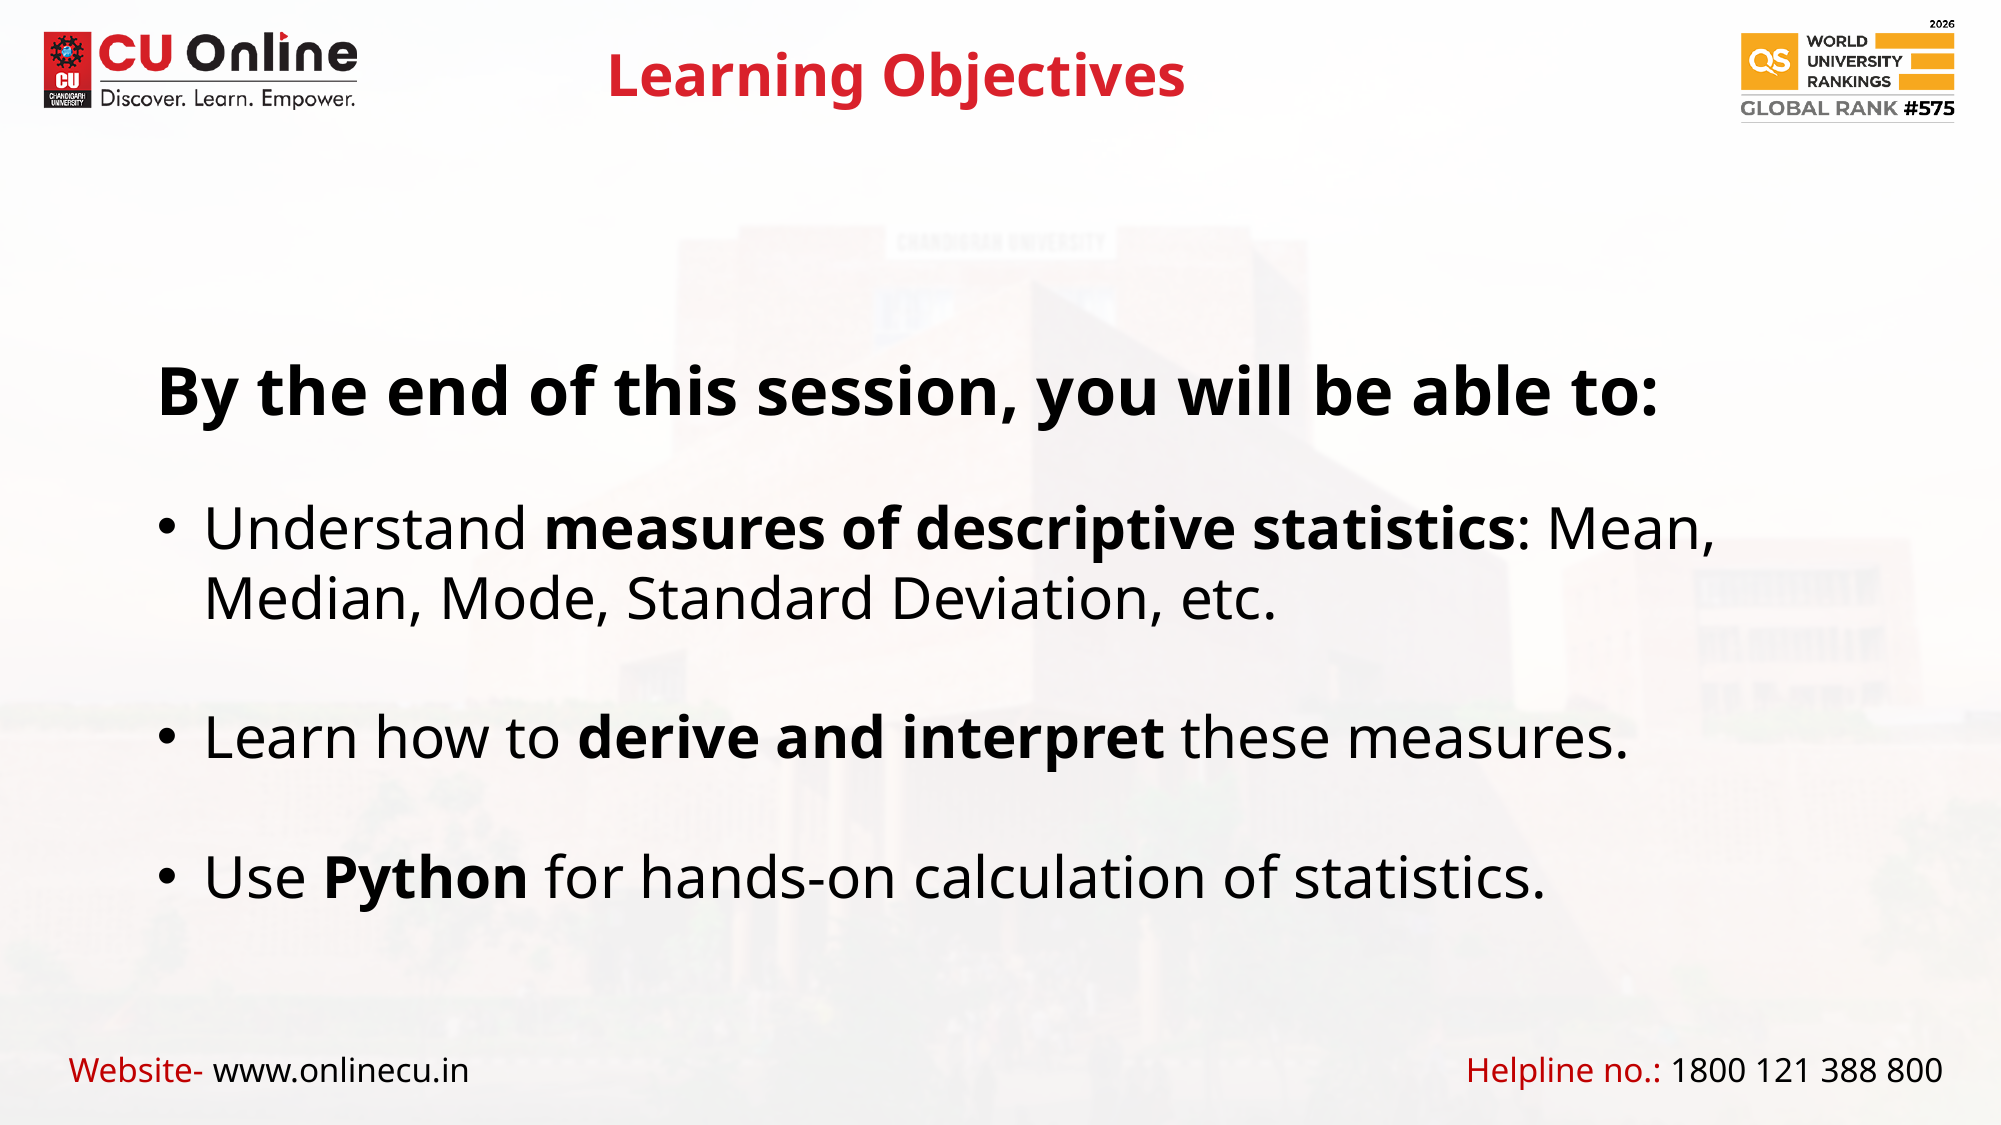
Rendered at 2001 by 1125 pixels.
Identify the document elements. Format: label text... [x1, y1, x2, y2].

text_box Understand measures of descriptive statistics: Mean, Median, Mode, Standard Deviation, etc. Learn how to derive and interpret these measures. Use Python for hands-on calculation of statistics. [141, 413, 1781, 919]
text_box Learning Objectives [591, 39, 1725, 153]
picture [43, 14, 429, 117]
text_box By the end of this session, you will be able to: [141, 350, 1824, 444]
picture [1673, 20, 2001, 123]
